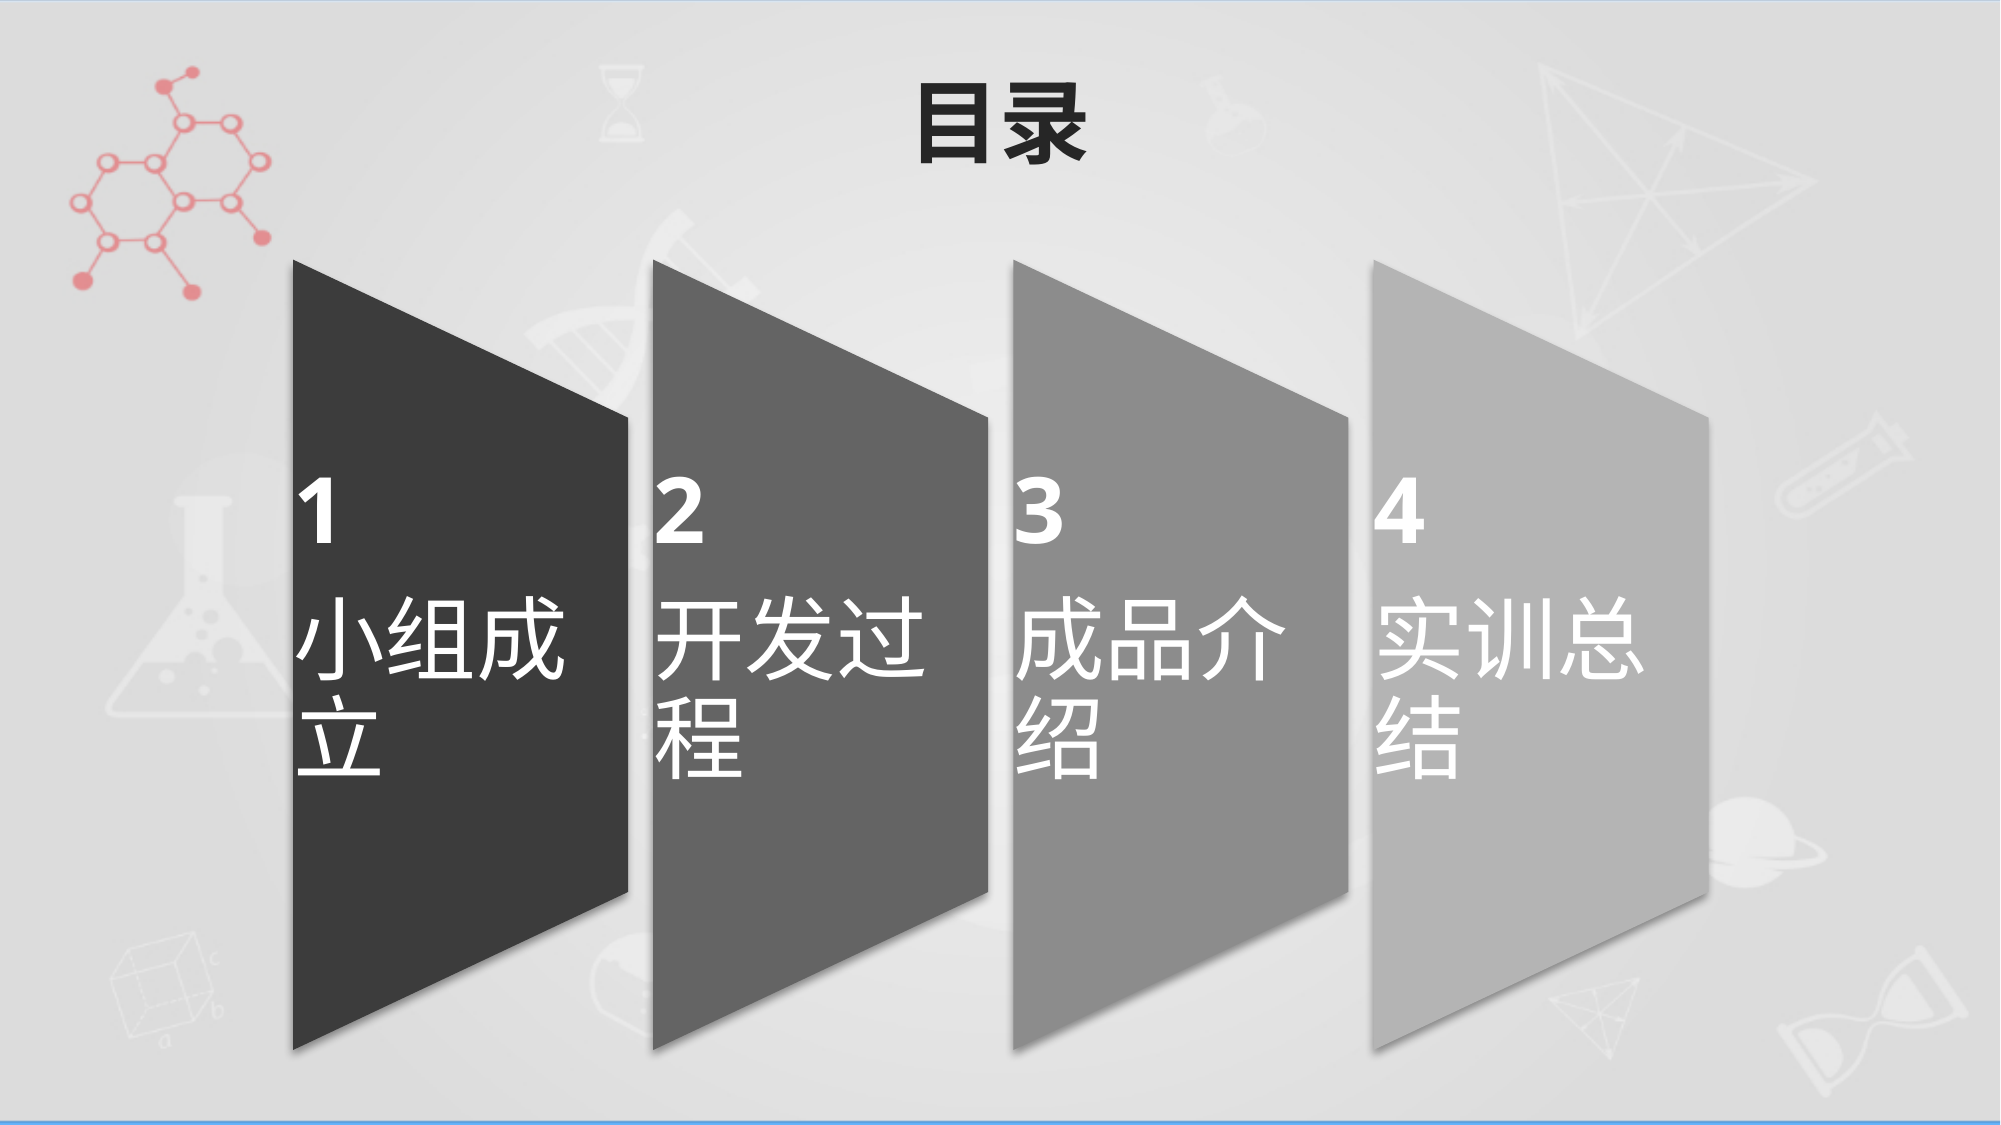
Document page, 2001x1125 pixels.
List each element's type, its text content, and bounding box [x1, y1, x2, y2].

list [292, 259, 1709, 1050]
picture [0, 0, 2001, 1125]
title 目录 [271, 62, 1729, 192]
